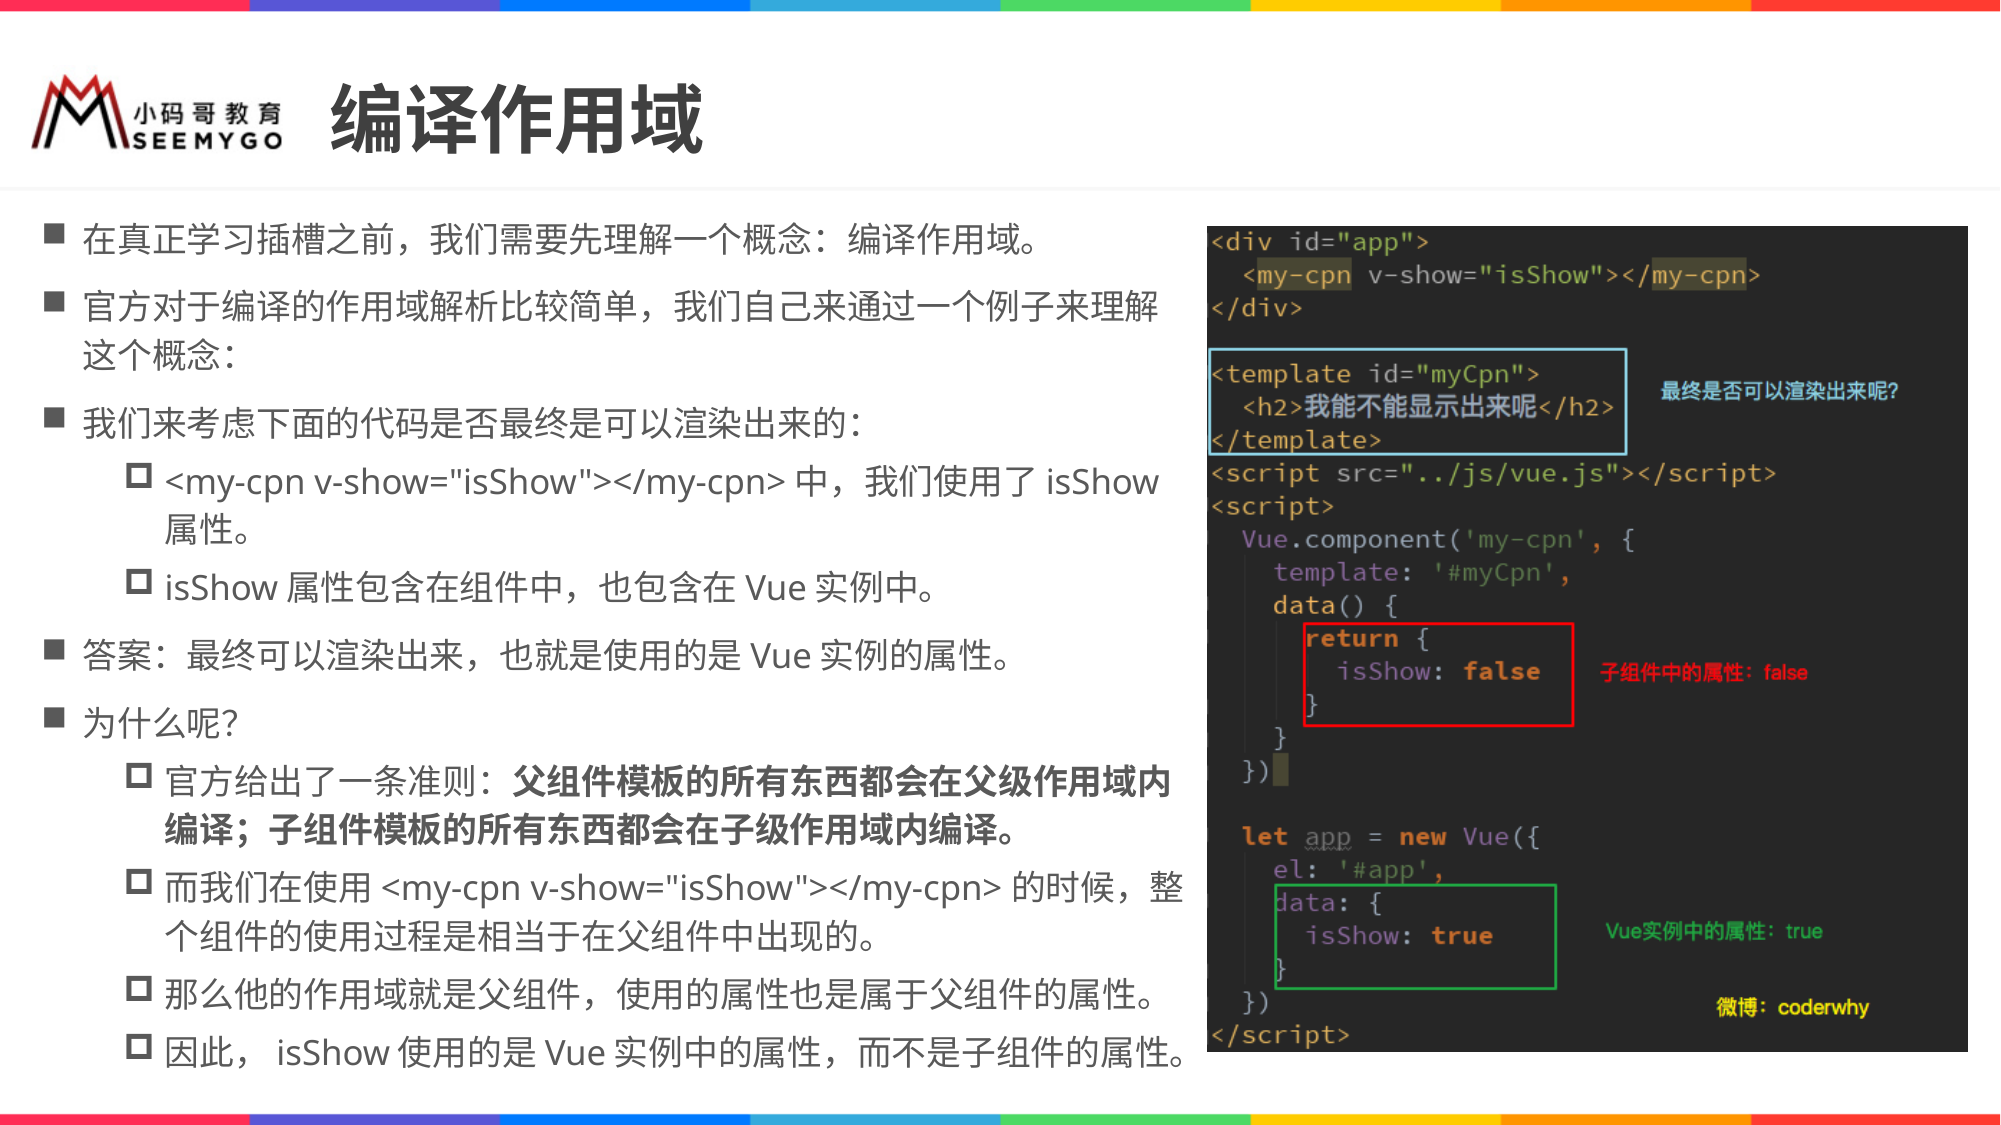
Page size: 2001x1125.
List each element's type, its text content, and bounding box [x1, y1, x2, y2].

title 编译作用域 [314, 64, 1968, 182]
picture [0, 0, 2001, 1125]
list 在真正学习插槽之前，我们需要先理解一个概念：编译作用域。 官方对于编译的作用域解析比较简单，我们自己来通过一个例子来理解这个概念： 我们来考虑下面的代码是否最终是可以渲染出来的： <my-cpn v-show="isShow"></my-cpn>中，我们使用了isShow属性。 isShow属性包含在组件中，也包含在Vue实例中。 答案：最终可以渲染出来，也就是使用的是Vue实例的属性。 为什么呢？ 官方给出了一条准则：父组件模板的所有东西都会在父级作用域内编译；子组件模板的所有东西都会在子级作用域内编译。 而我们在使用<my-cpn v-show="isShow"></my-cpn>的时候，整个组件的使用过程是相当于在父组件中出现的。 那么他的作用域就是父组件，使用的属性也是属于父组件的属性。 因此，isShow使用的是Vue实例中的属性，而不是子组件的属性。 [26, 203, 1208, 1097]
